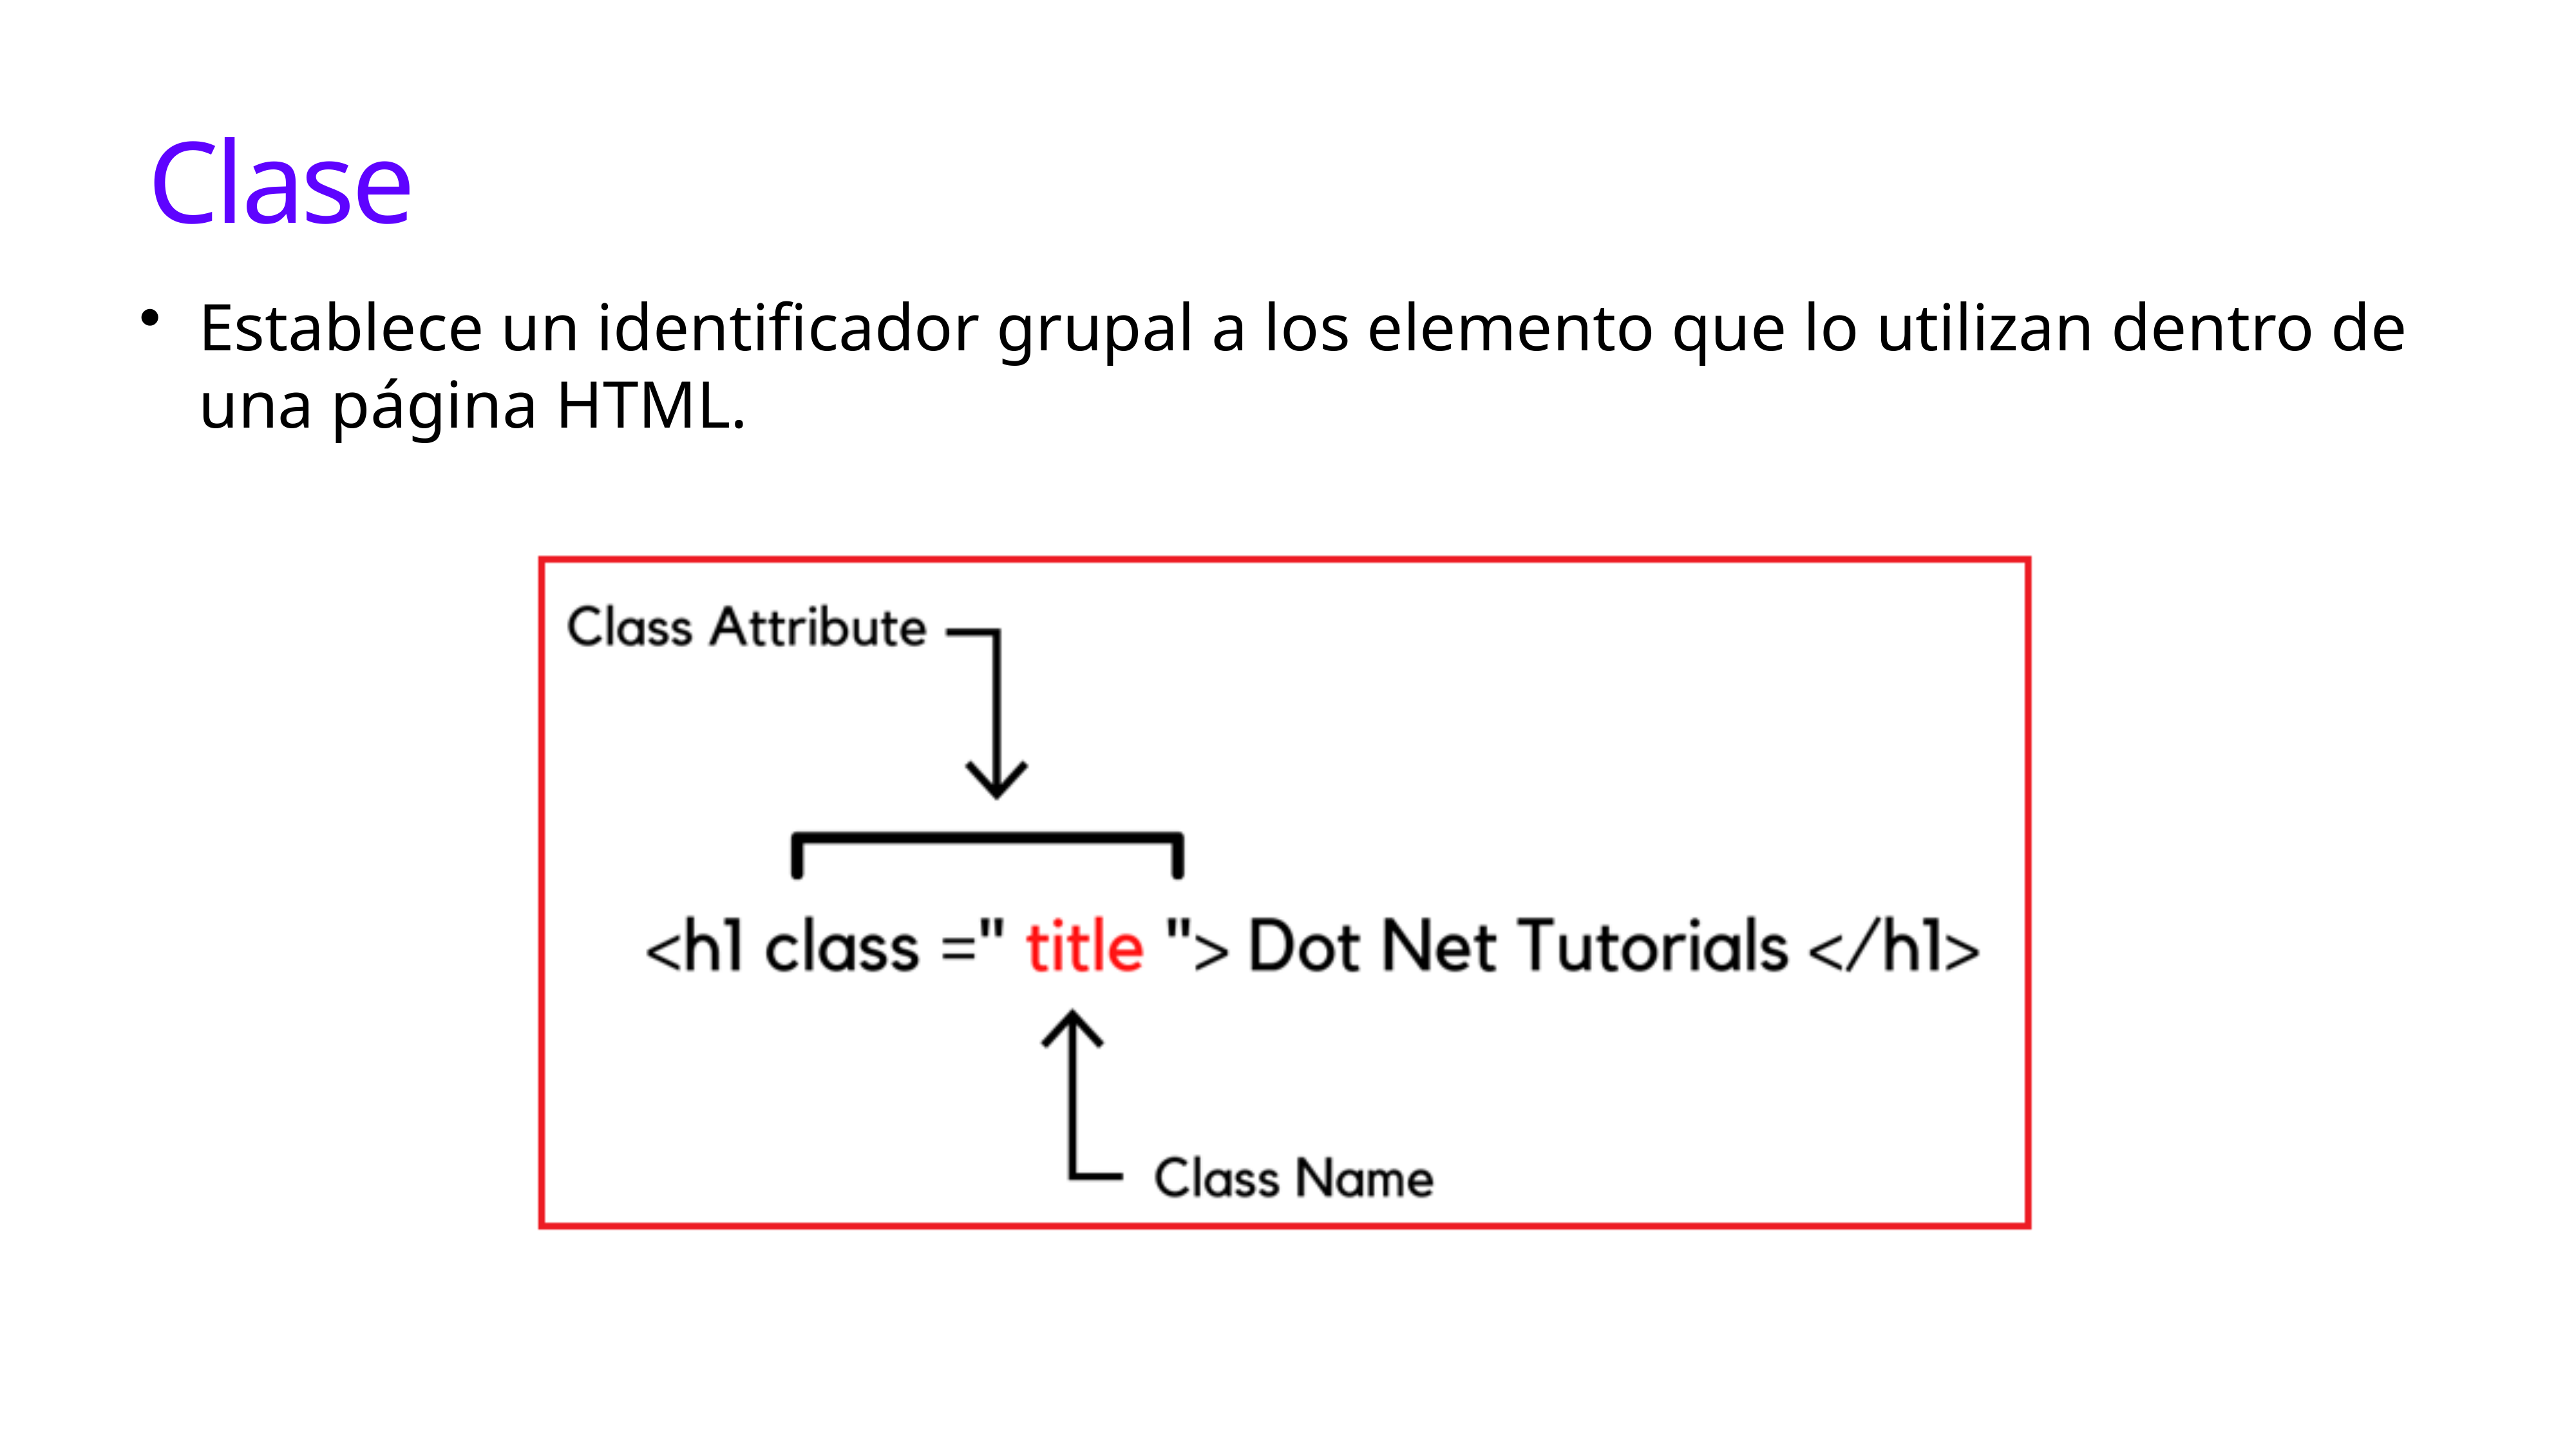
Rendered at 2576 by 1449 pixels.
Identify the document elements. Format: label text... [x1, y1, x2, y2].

list Establece un identificador grupal a los elemento que lo utilizan dentro de una página HTML. [133, 280, 2443, 478]
picture [535, 550, 2041, 1242]
title Clase [0, 86, 792, 251]
